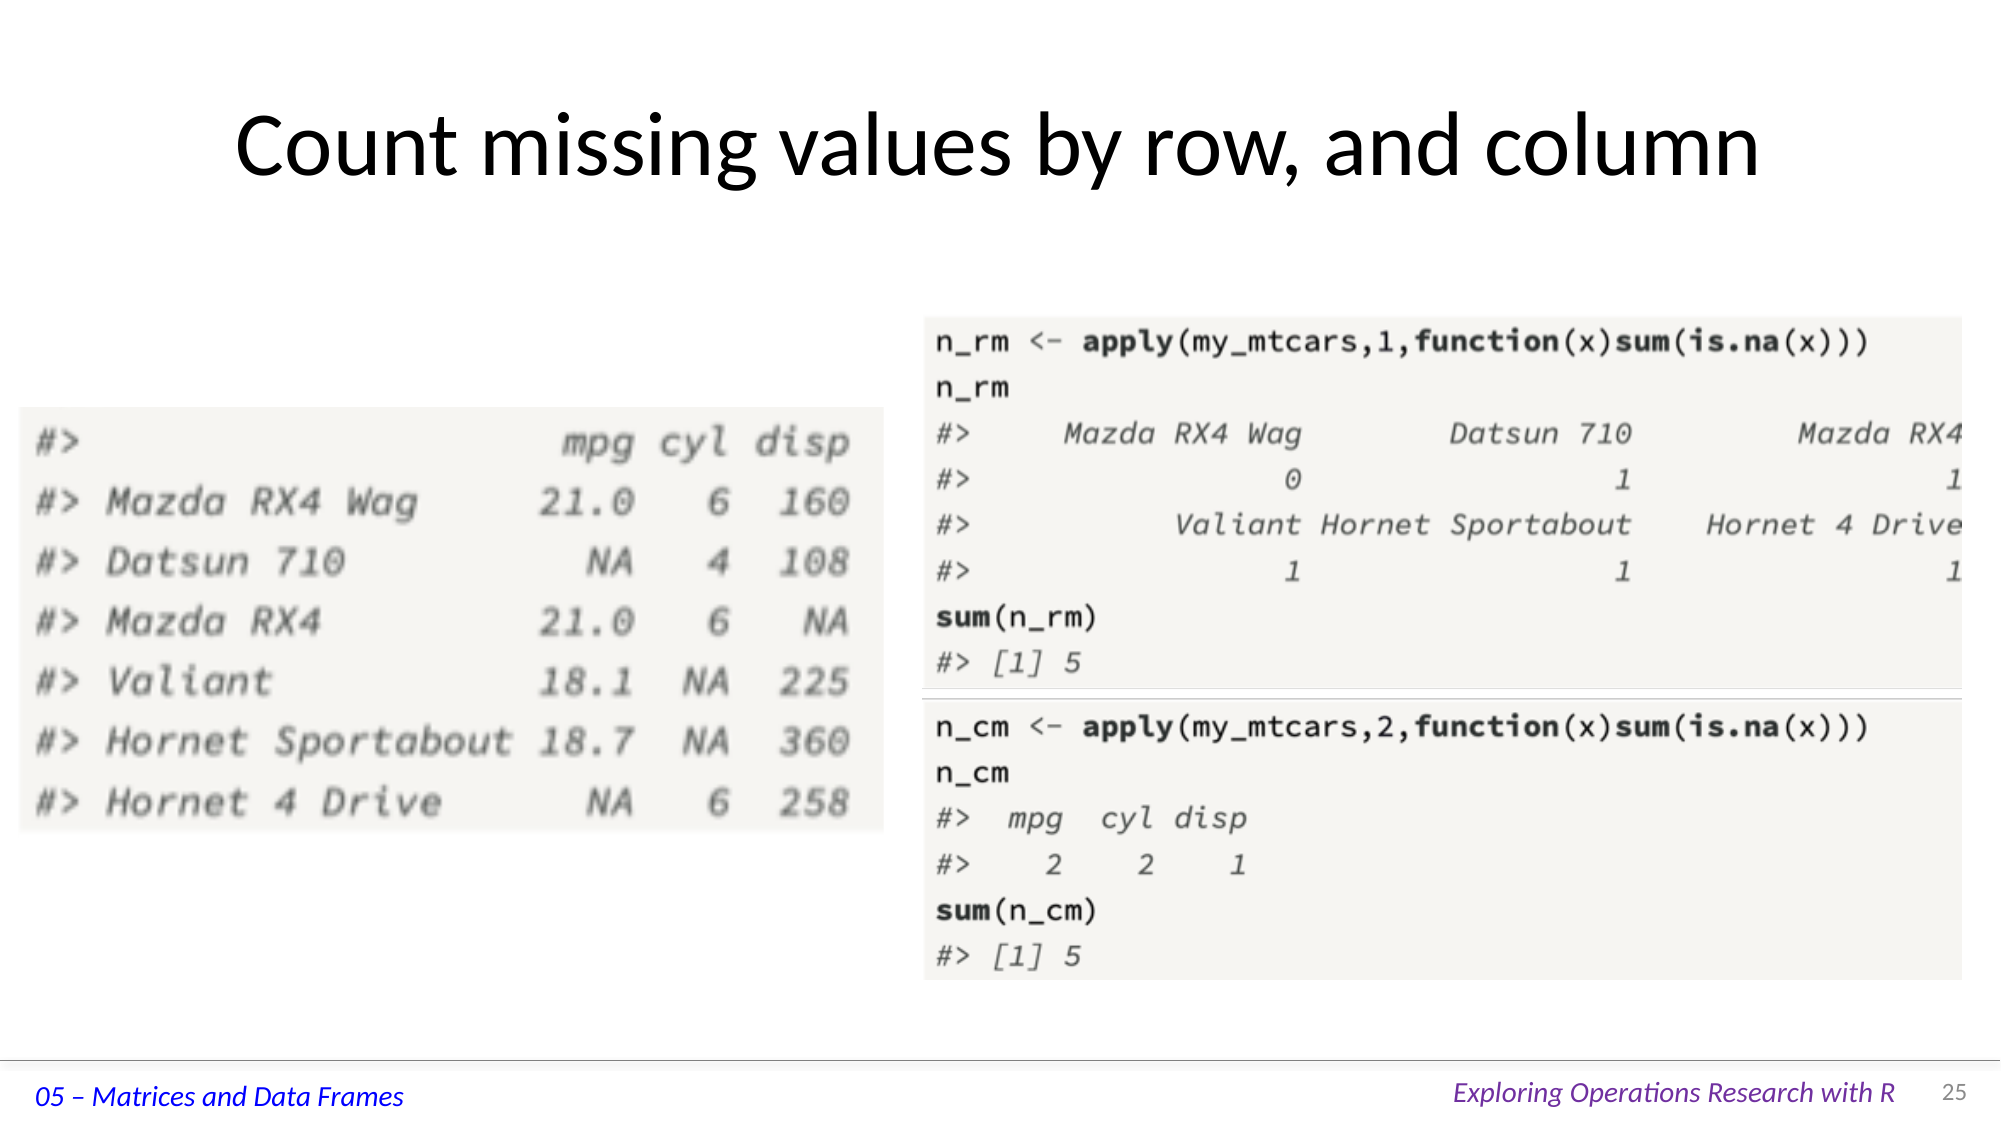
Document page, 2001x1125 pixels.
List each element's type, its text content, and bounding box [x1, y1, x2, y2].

slide_number 25 [1899, 1060, 1983, 1120]
picture [922, 313, 1963, 980]
title Count missing values by row, and column [99, 45, 1900, 233]
picture [17, 407, 884, 838]
